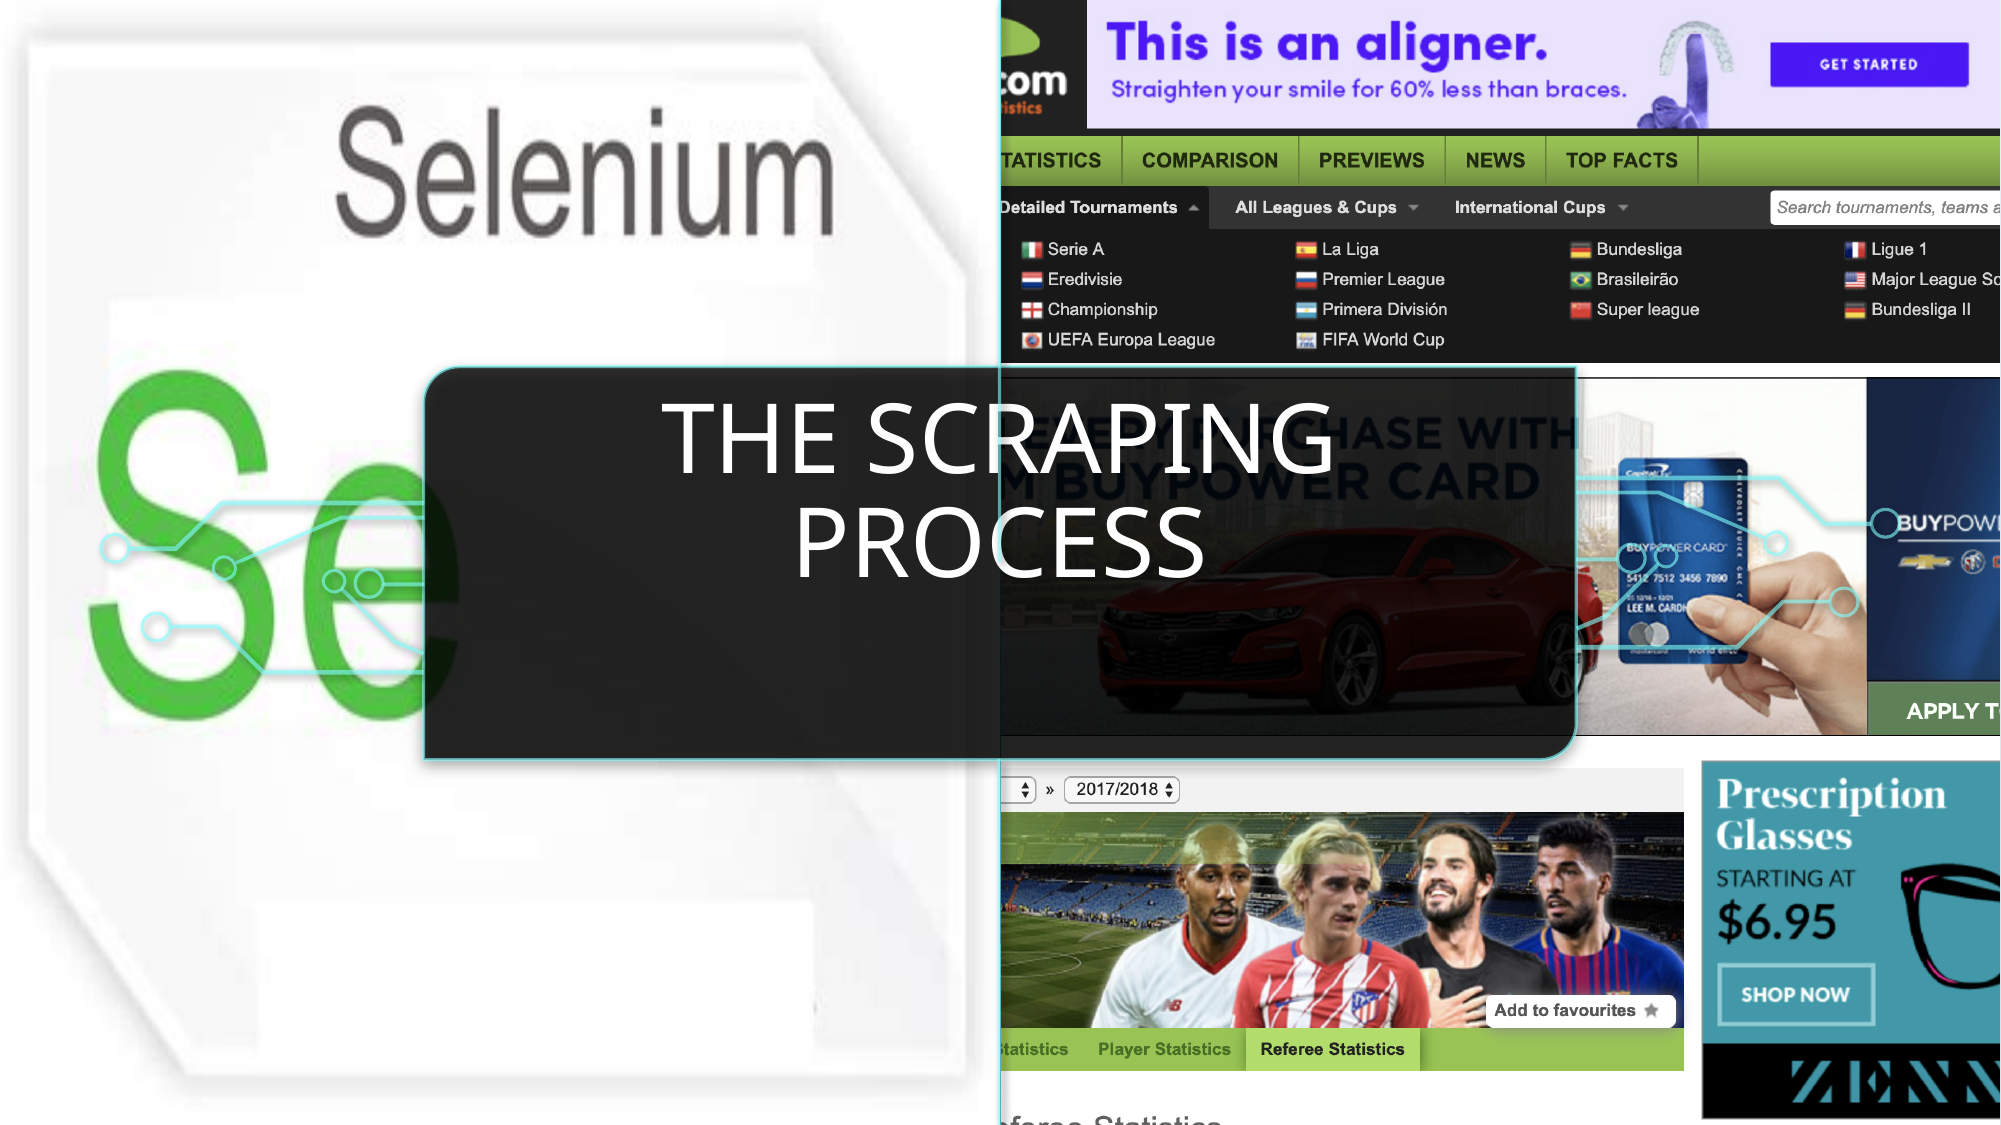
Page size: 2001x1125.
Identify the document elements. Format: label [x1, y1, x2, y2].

picture [1000, 0, 2000, 1125]
picture [0, 0, 999, 1125]
text_box [99, 366, 1902, 760]
